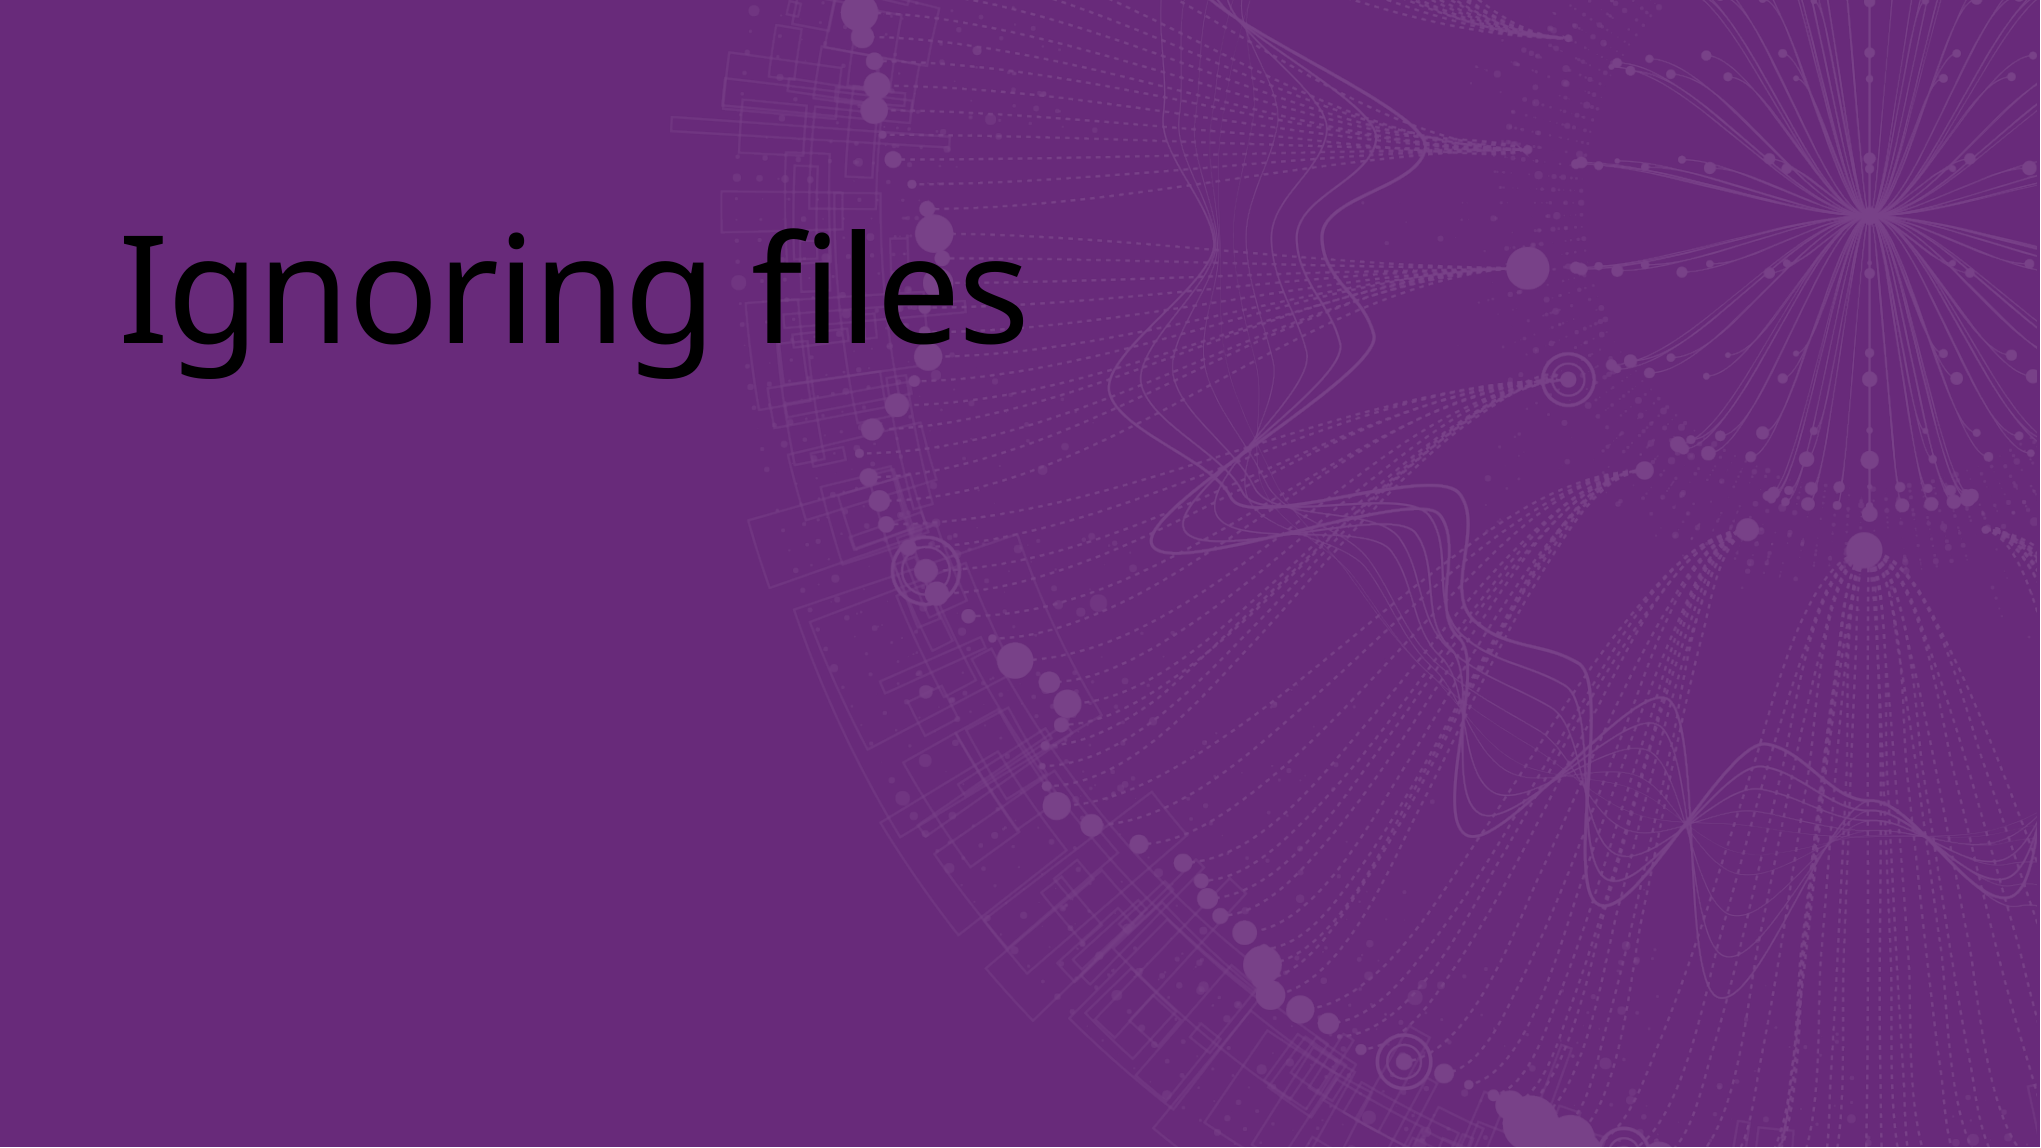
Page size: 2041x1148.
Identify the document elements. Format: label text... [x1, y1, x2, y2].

title Ignoring files [95, 198, 1921, 393]
